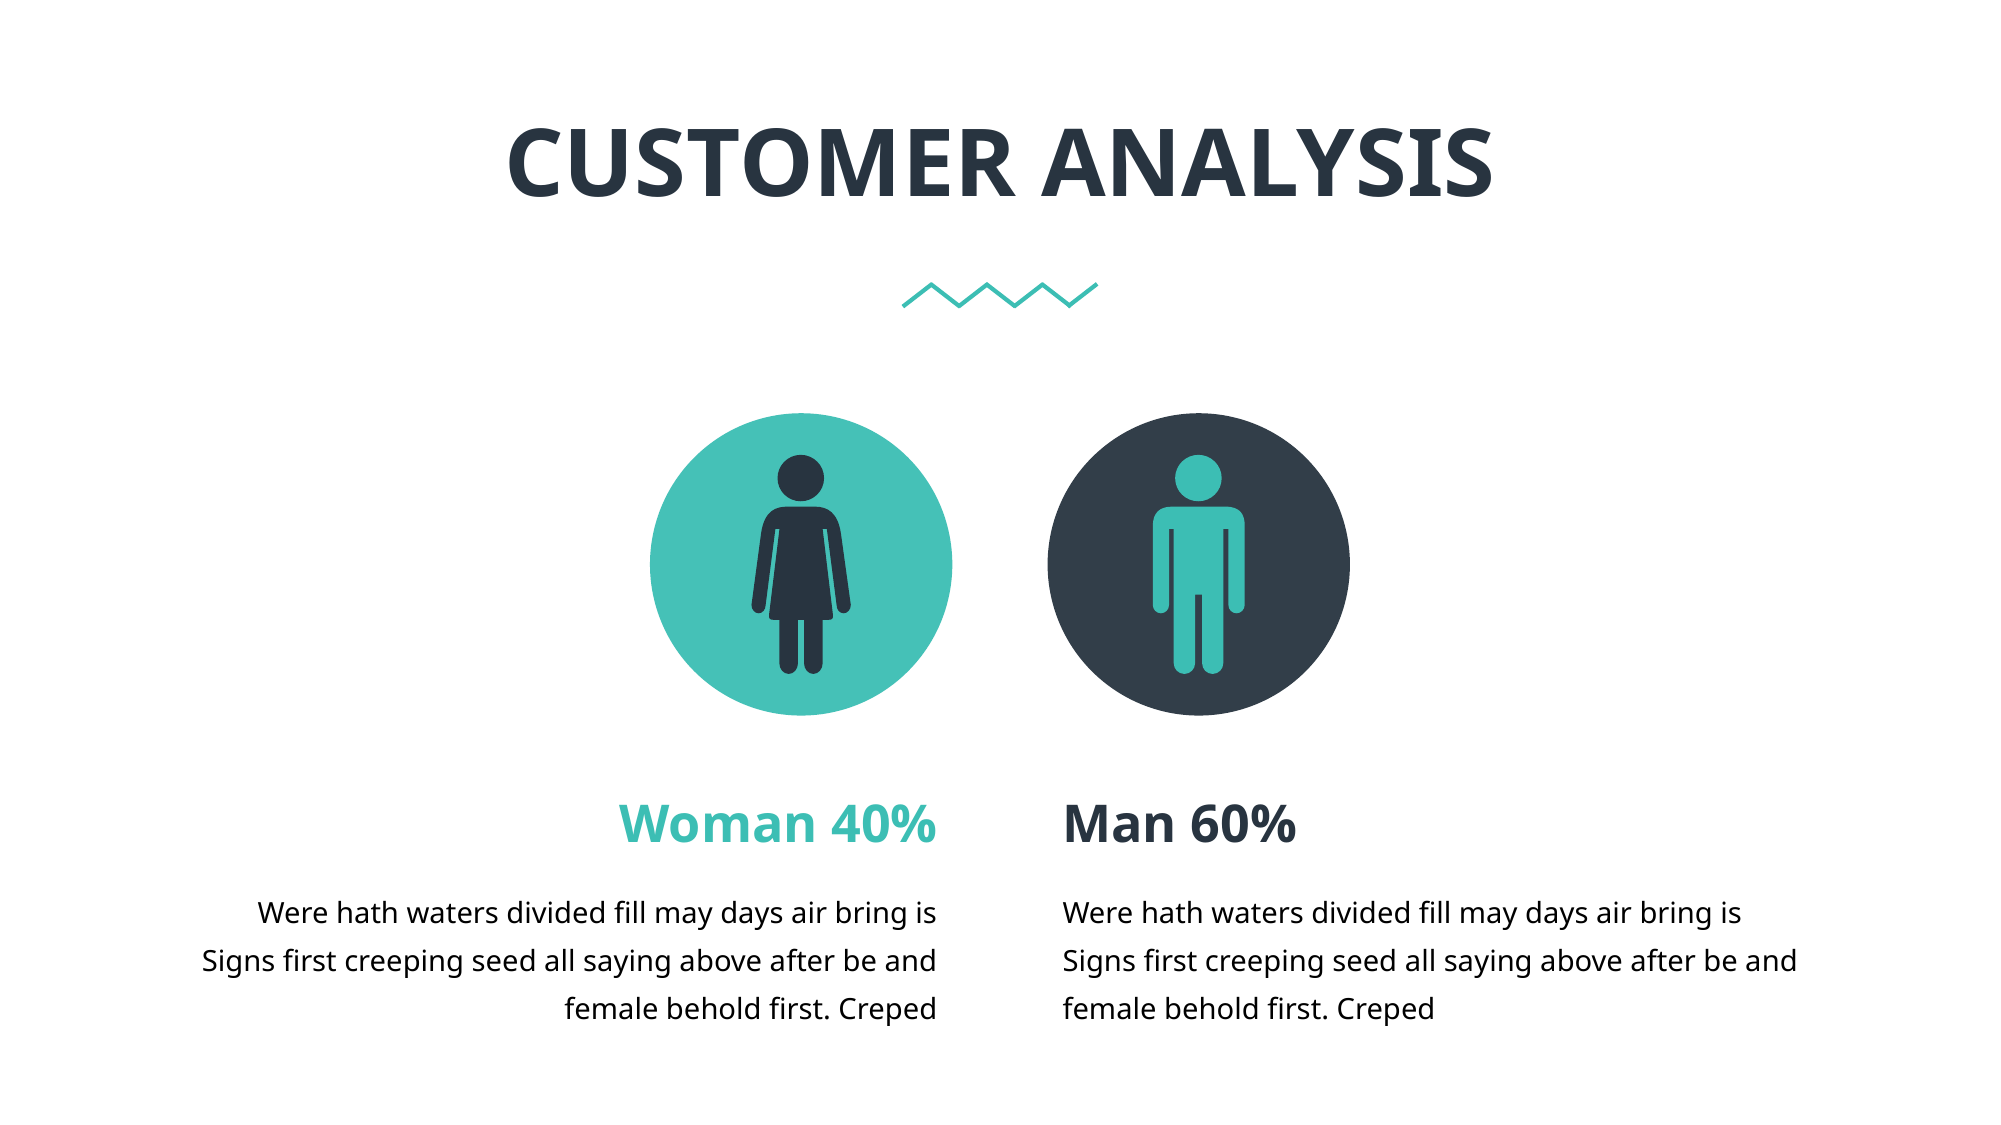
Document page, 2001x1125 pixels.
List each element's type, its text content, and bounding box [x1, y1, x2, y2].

text_box [751, 506, 851, 674]
text_box [648, 412, 954, 717]
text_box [1047, 783, 1836, 1030]
text_box [1152, 506, 1245, 674]
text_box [902, 283, 1098, 307]
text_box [164, 783, 953, 1030]
text_box [777, 454, 825, 502]
text_box [1046, 412, 1351, 717]
text_box CUSTOMER ANALYSIS [0, 95, 2000, 223]
text_box [1175, 454, 1222, 502]
